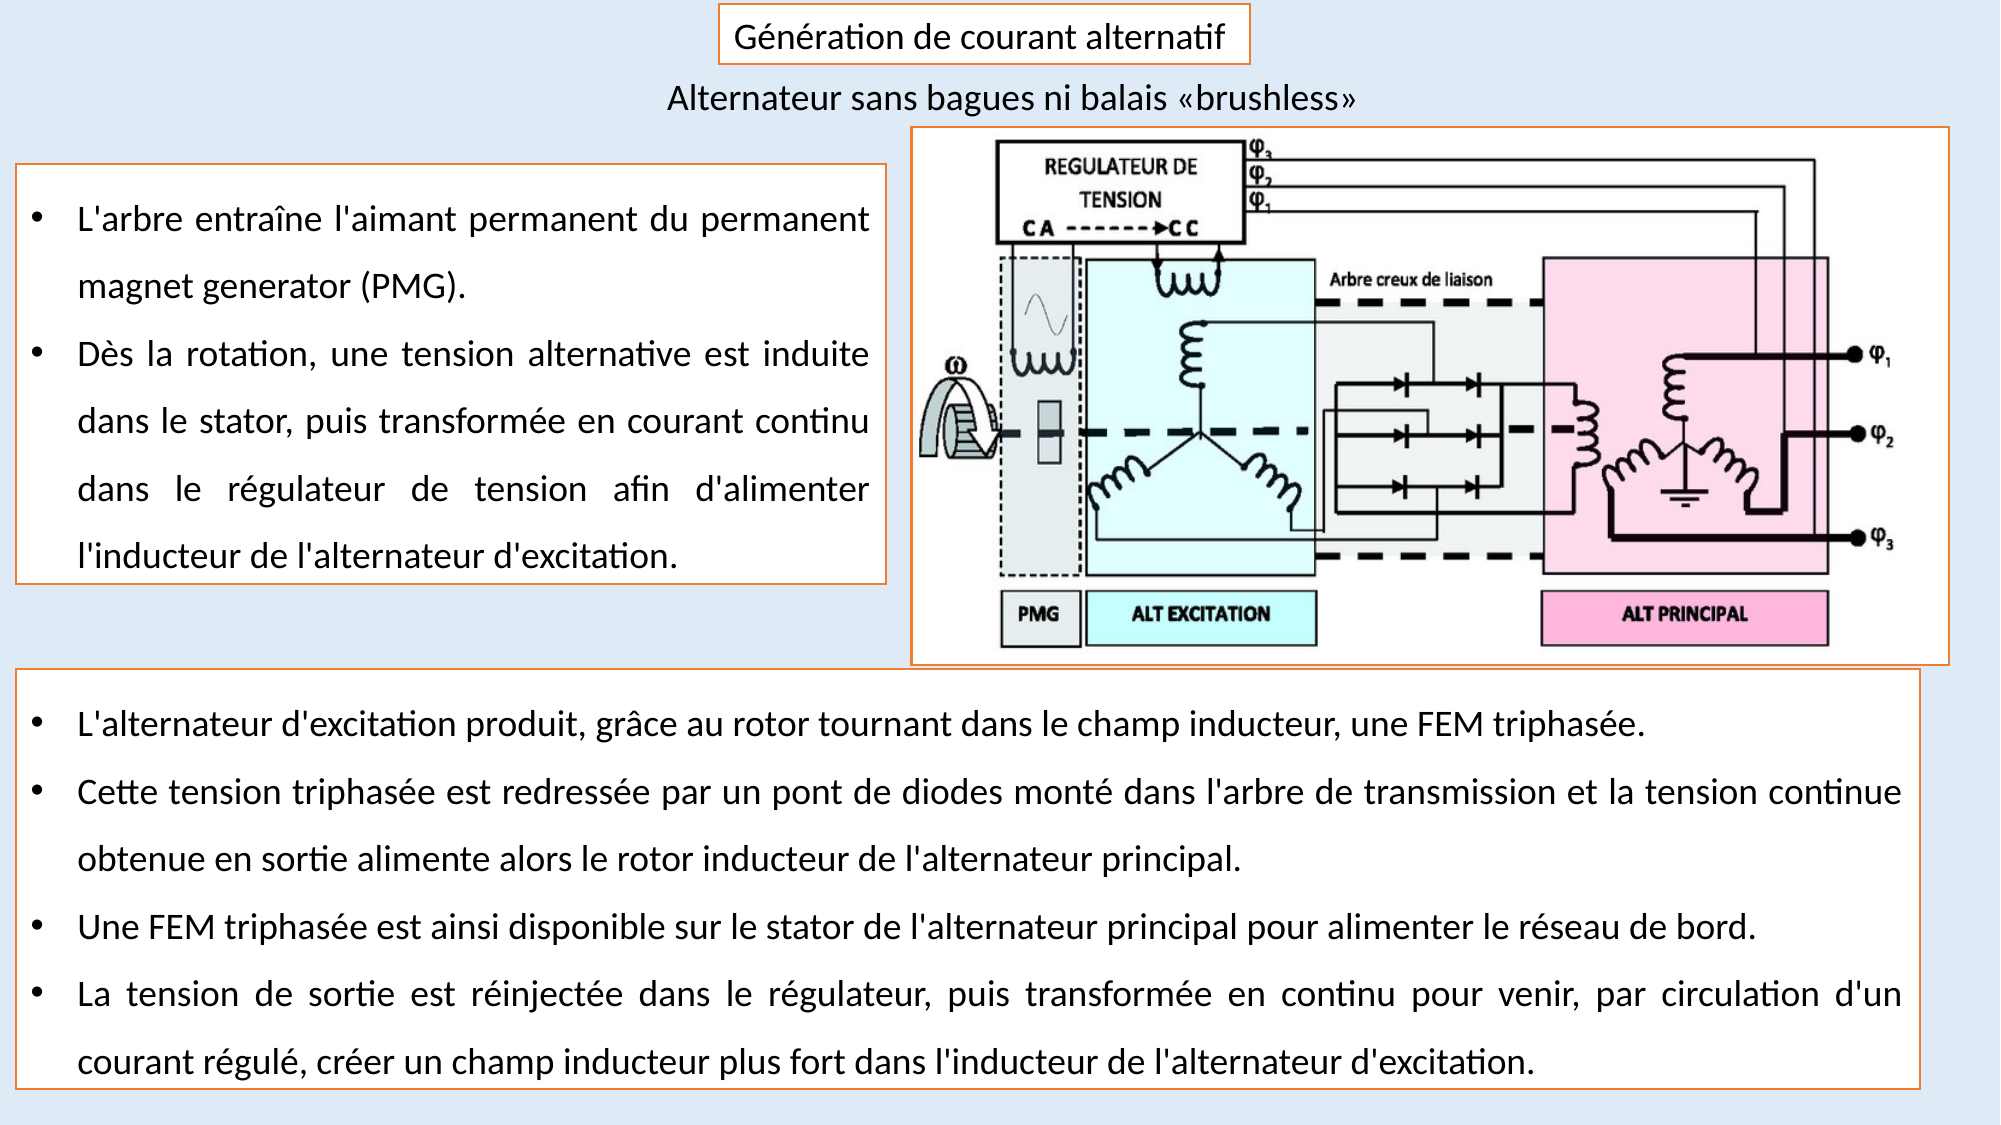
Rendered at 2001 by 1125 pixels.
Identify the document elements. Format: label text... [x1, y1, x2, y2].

text_box Alternateur sans bagues ni balais «brushless» [652, 65, 1374, 126]
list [912, 127, 1949, 665]
text_box L'arbre entraîne l'aimant permanent du permanent magnet generator (PMG). Dès la rotation, une tension alternative est induite dans le stator, puis transformée en courant continu dans le régulateur de tension afin d'alimenter l'inducteur de l'alternateur d'excitation. [15, 163, 887, 585]
text_box L'alternateur d'excitation produit, grâce au rotor tournant dans le champ inducteur, une FEM triphasée. Cette tension triphasée est redressée par un pont de diodes monté dans l'arbre de transmission et la tension continue obtenue en sortie alimente alors le rotor inducteur de l'alternateur principal. Une FEM triphasée est ainsi disponible sur le stator de l'alternateur principal pour alimenter le réseau de bord. La tension de sortie est réinjectée dans le régulateur, puis transformée en continu pour venir, par circulation d'un courant régulé, créer un champ inducteur plus fort dans l'inducteur de l'alternateur d'excitation. [15, 668, 1921, 1090]
text_box Génération de courant alternatif [718, 3, 1251, 65]
